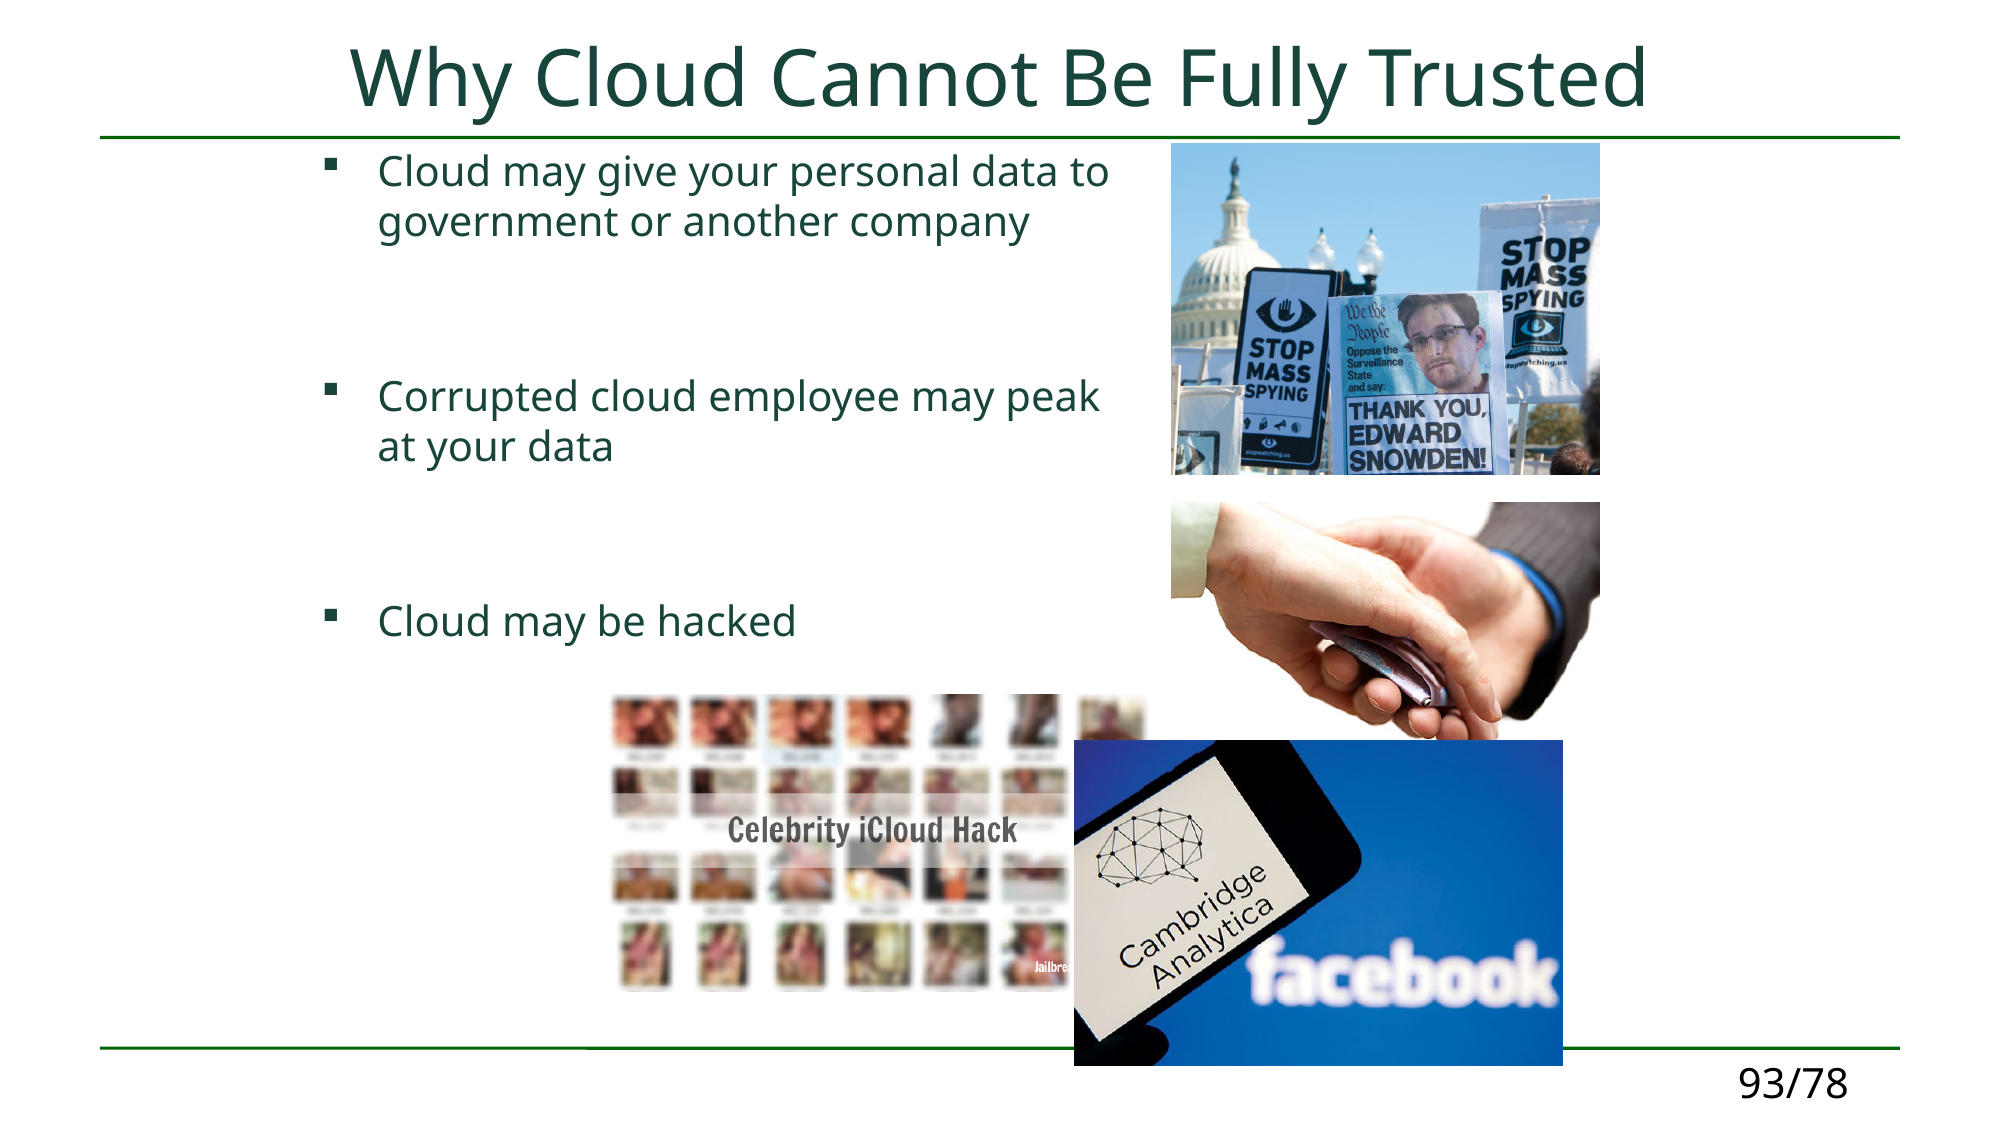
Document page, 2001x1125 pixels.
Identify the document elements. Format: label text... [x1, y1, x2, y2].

list Cloud may give your personal data to government or another company Corrupted cloud employee may peak at your data Cloud may be hacked [305, 137, 1138, 1038]
title Why Cloud Cannot Be Fully Trusted [249, 12, 1751, 138]
picture [1171, 142, 1601, 476]
picture [605, 502, 1601, 1066]
